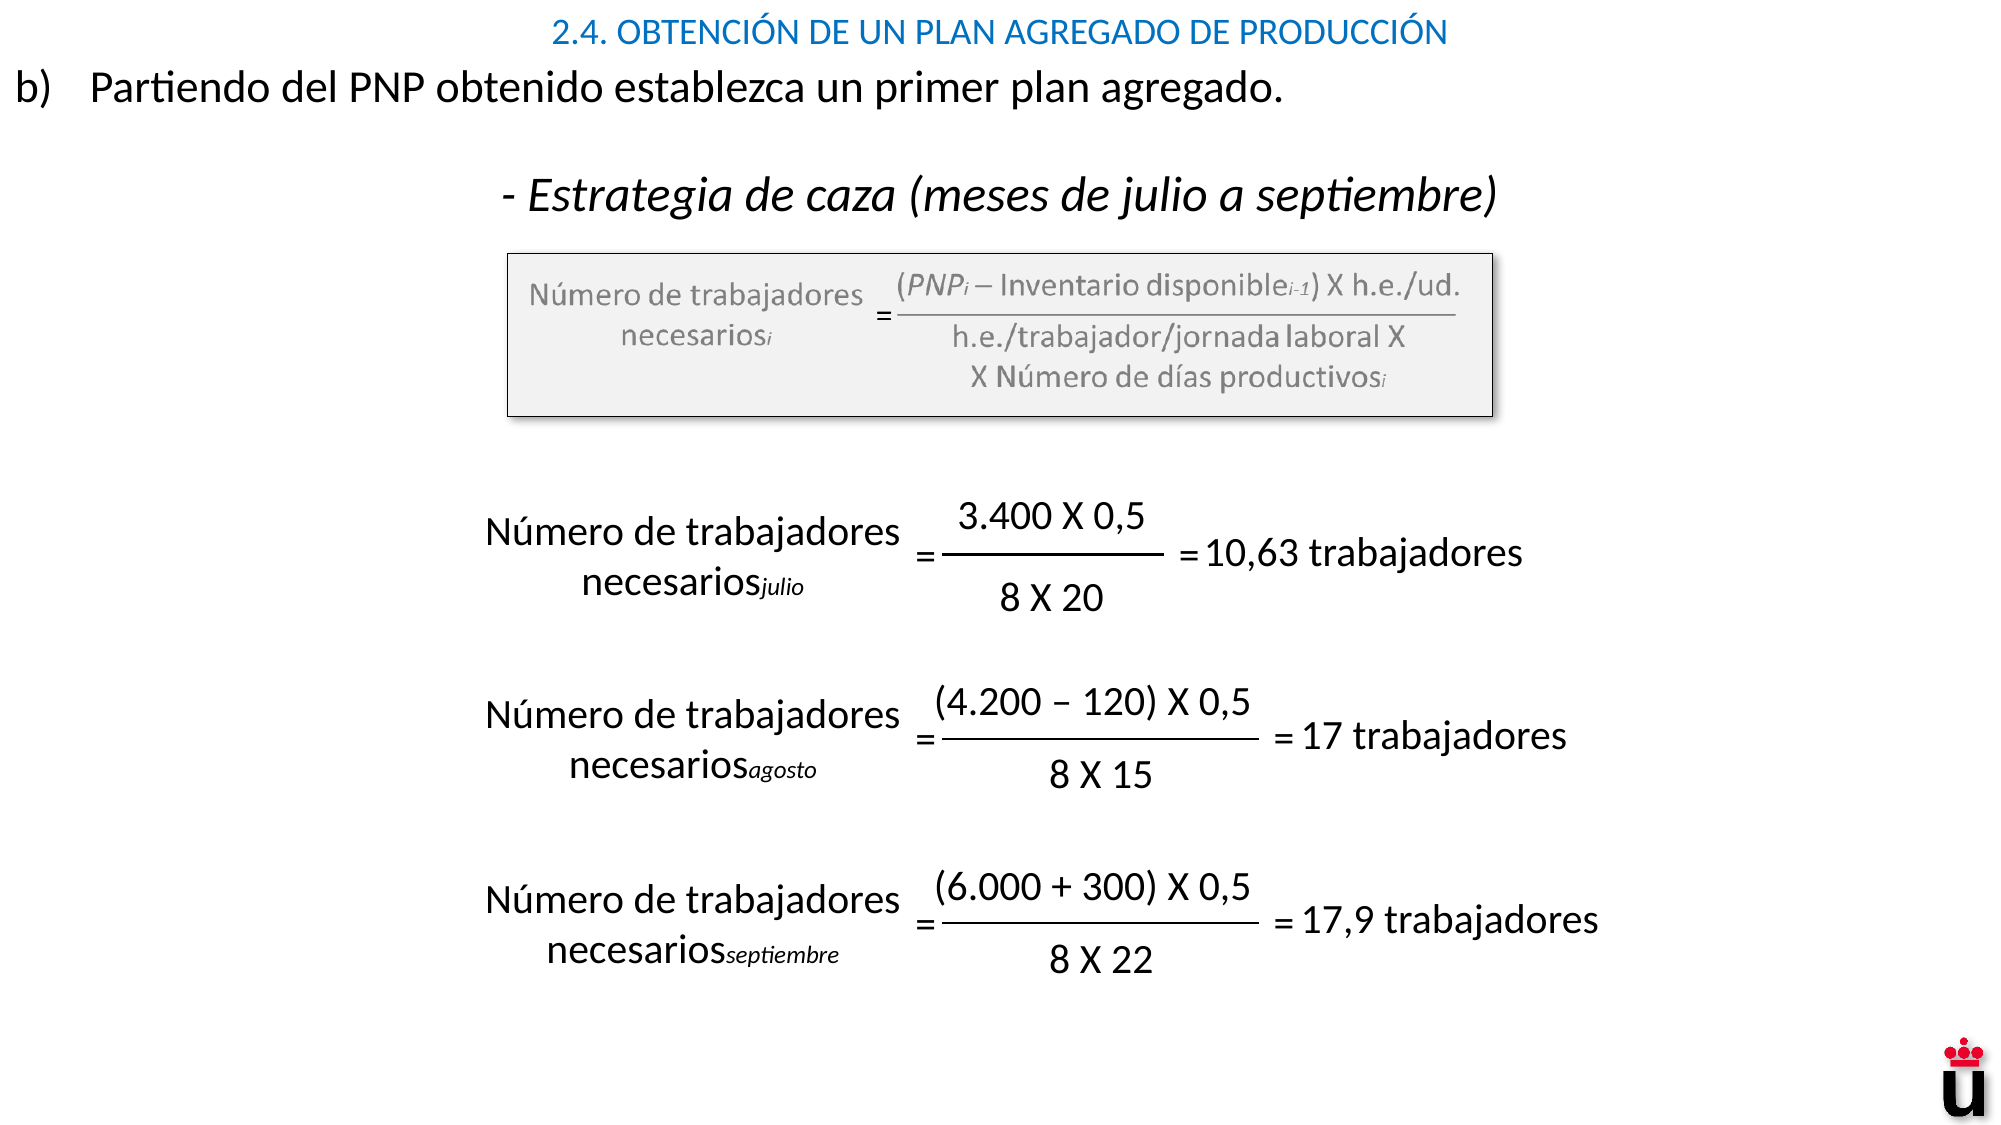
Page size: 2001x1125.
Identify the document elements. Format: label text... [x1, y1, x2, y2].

text_box - Estrategia de caza (meses de julio a septiembre) [0, 154, 2000, 230]
text_box 2.4. OBTENCIÓN DE UN PLAN AGREGADO DE PRODUCCIÓN [0, 0, 2000, 49]
picture [1918, 1031, 2000, 1125]
picture [507, 253, 1493, 417]
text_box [464, 666, 1940, 806]
text_box Partiendo del PNP obtenido establezca un primer plan agregado. [0, 49, 2000, 120]
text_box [464, 479, 1843, 628]
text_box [464, 851, 1940, 991]
